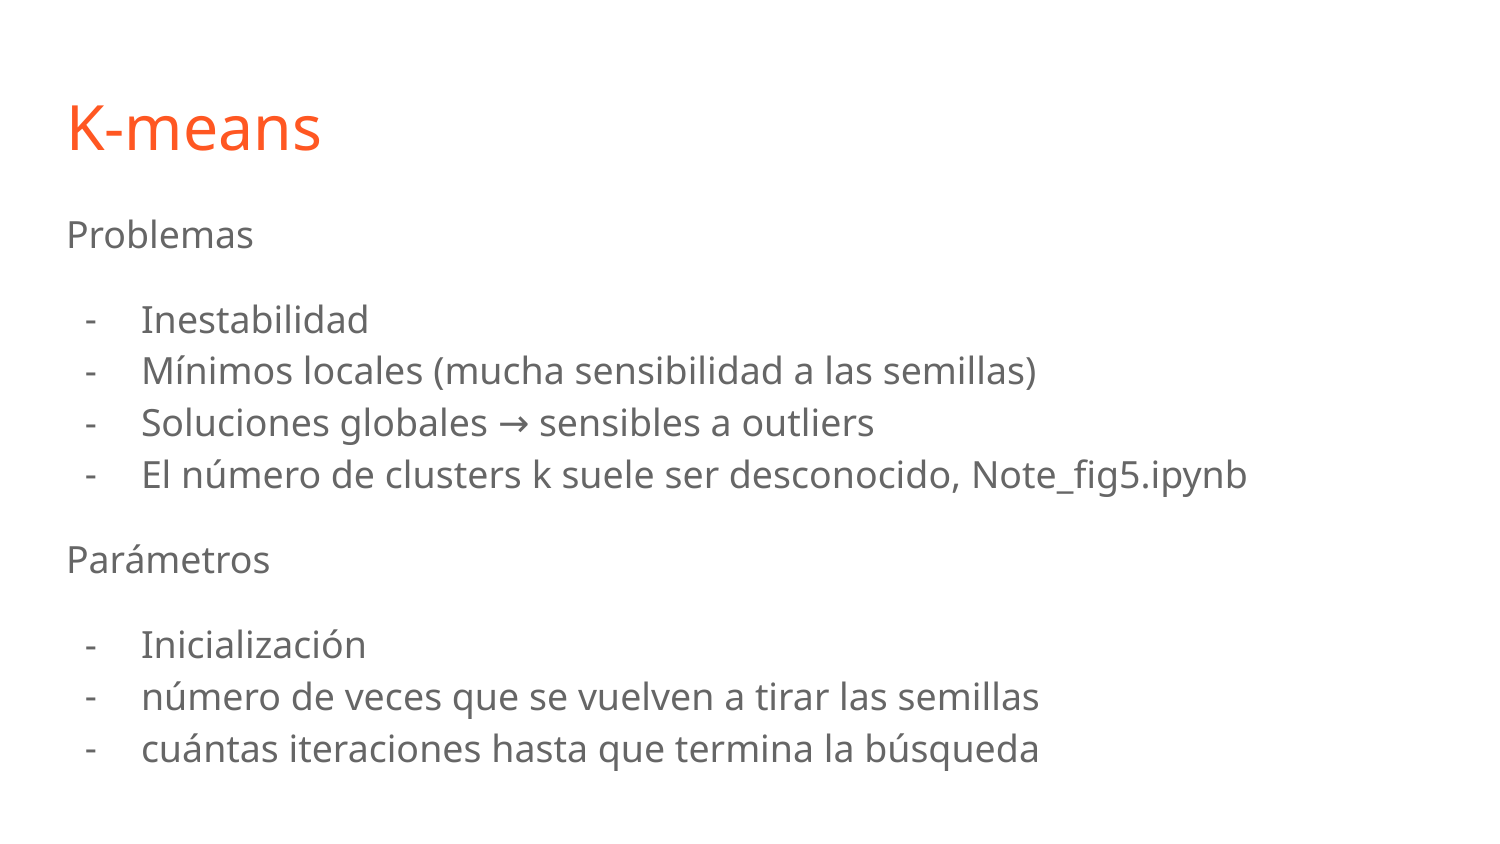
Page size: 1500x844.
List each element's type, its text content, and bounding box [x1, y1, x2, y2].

text_box Problemas Inestabilidad Mínimos locales (mucha sensibilidad a las semillas) Soluciones globales → sensibles a outliers El número de clusters k suele ser desconocido, Note_fig5.ipynb Parámetros Inicialización número de veces que se vuelven a tirar las semillas cuántas iteraciones hasta que termina la búsqueda [51, 189, 1449, 750]
text_box K-means [51, 72, 1449, 167]
